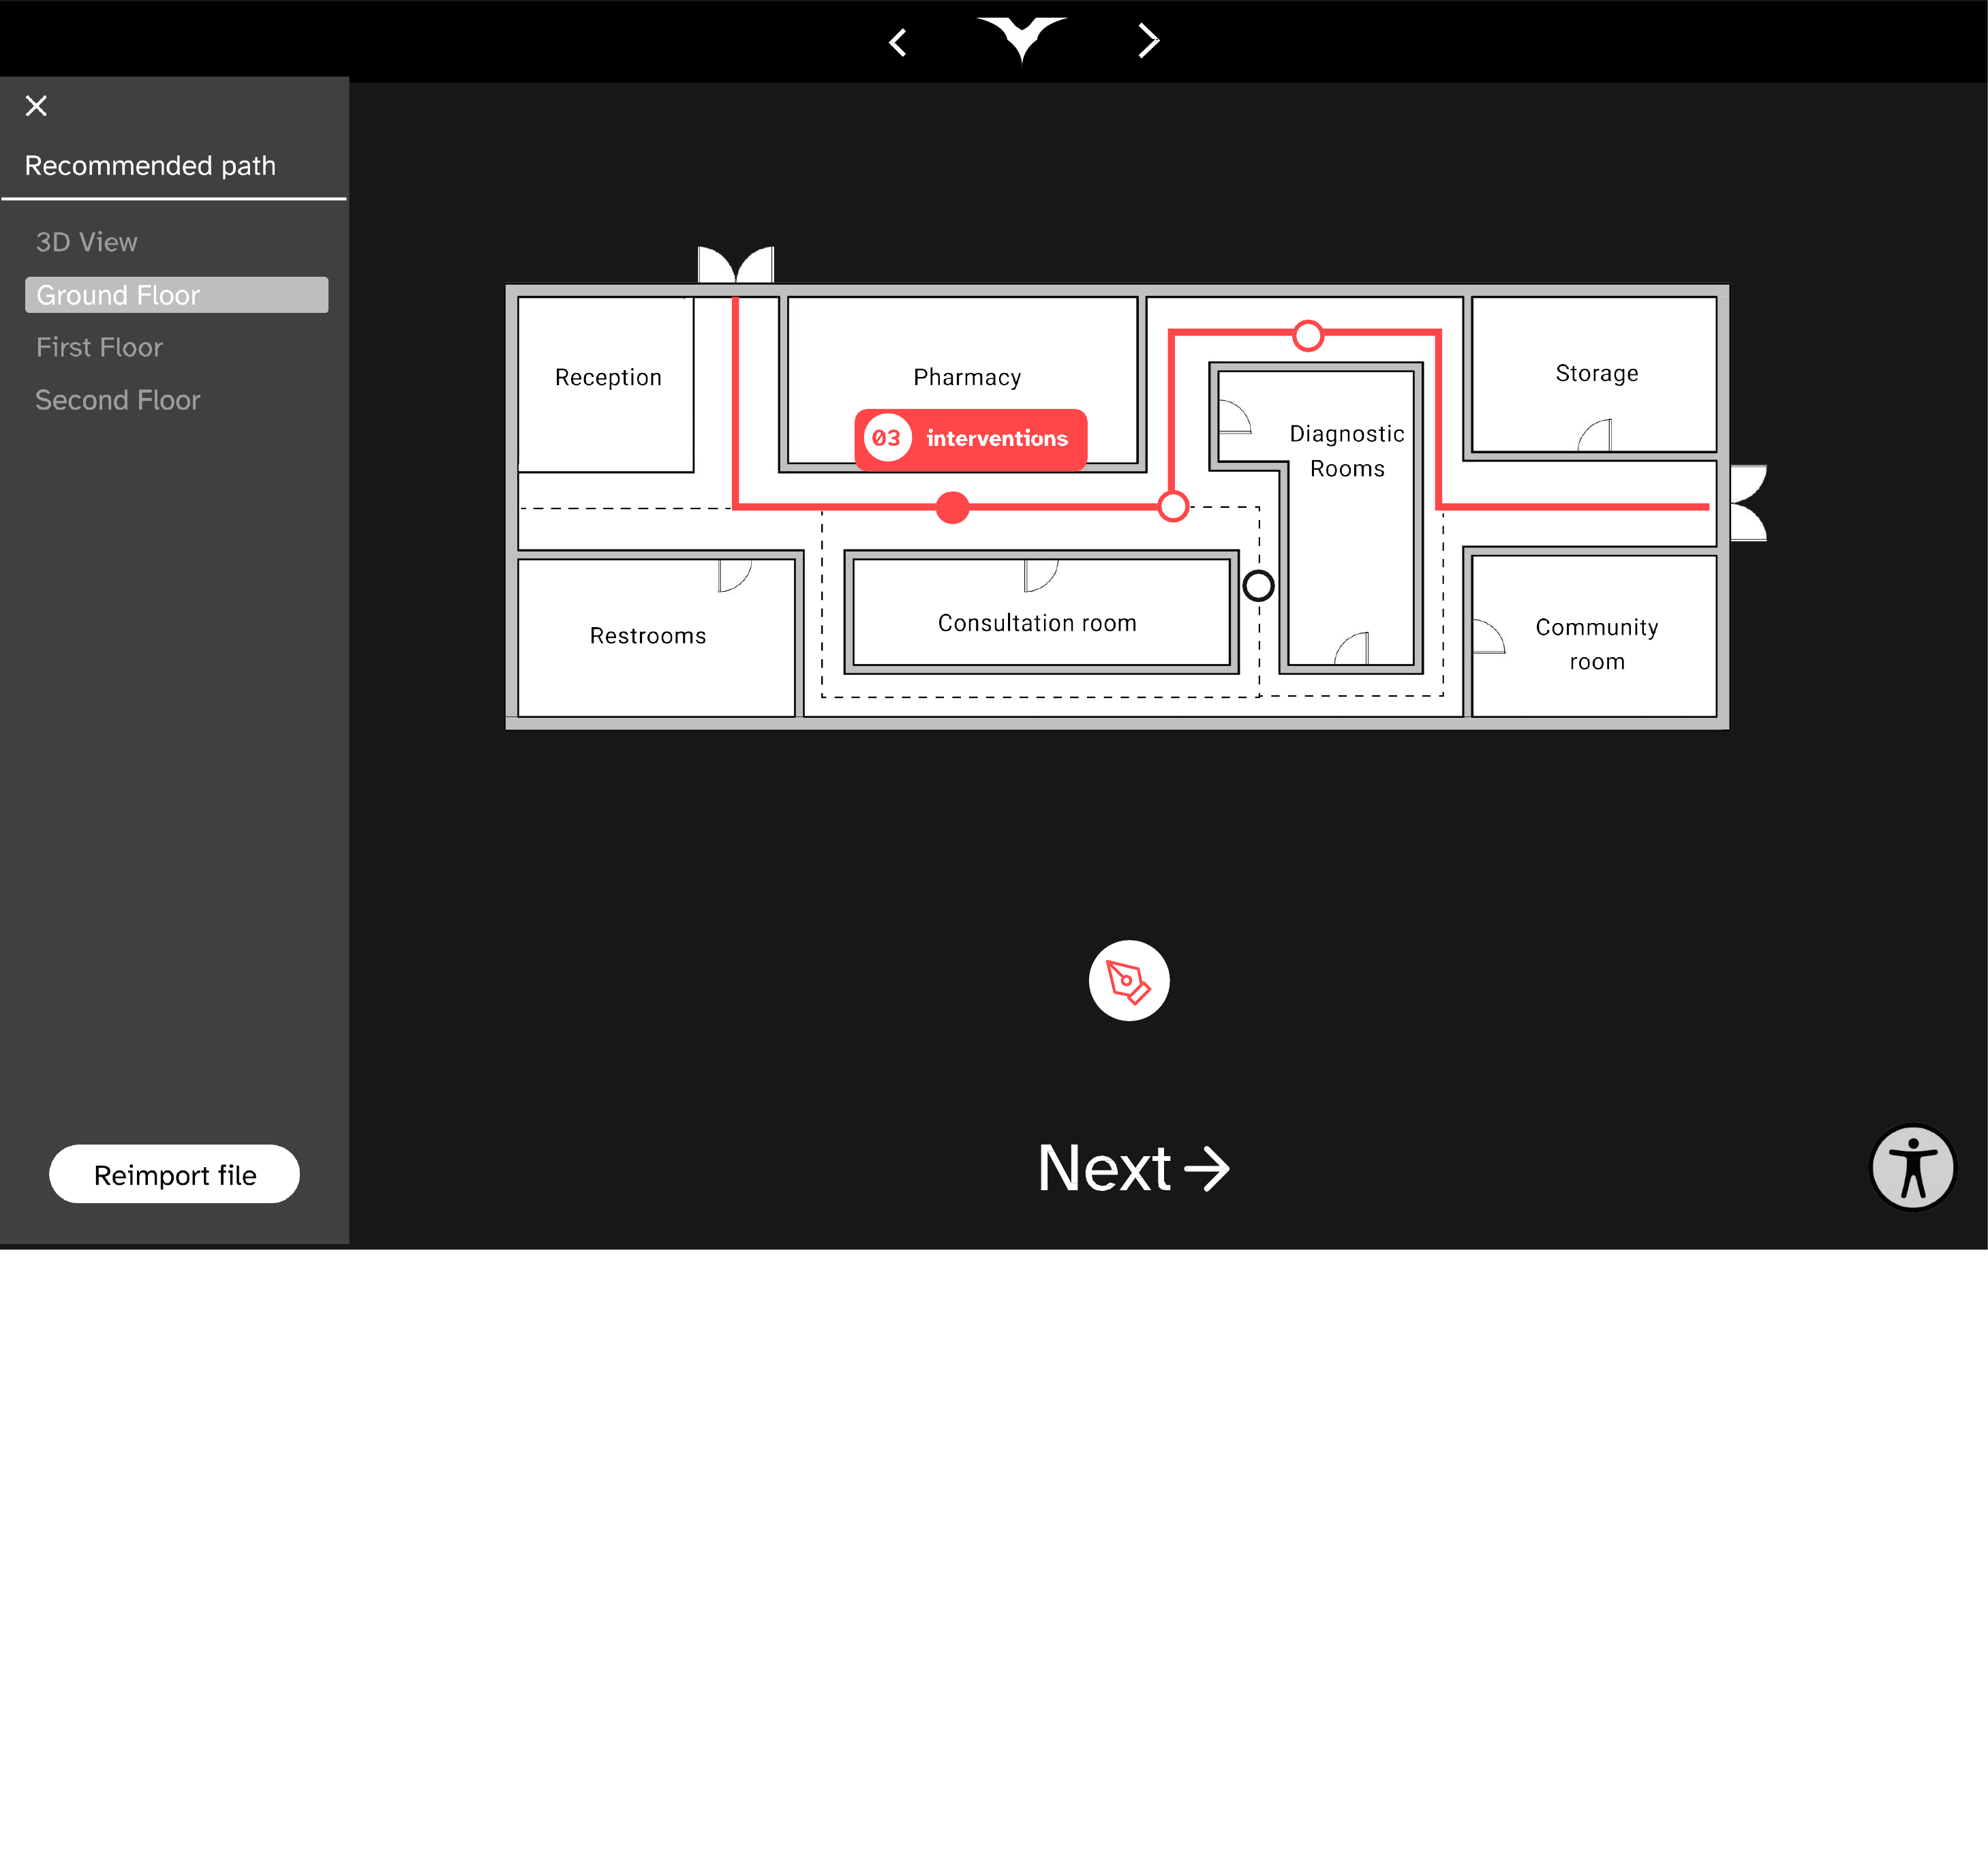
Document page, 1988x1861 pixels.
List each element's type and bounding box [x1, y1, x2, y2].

text_box [0, 76, 350, 1245]
text_box [1088, 939, 1170, 1022]
picture [872, 429, 900, 447]
text_box [0, 0, 1988, 1250]
picture [1859, 1110, 1971, 1224]
text_box [1242, 569, 1276, 603]
text_box [1157, 489, 1190, 523]
text_box [1291, 319, 1325, 352]
picture [970, 0, 1074, 94]
